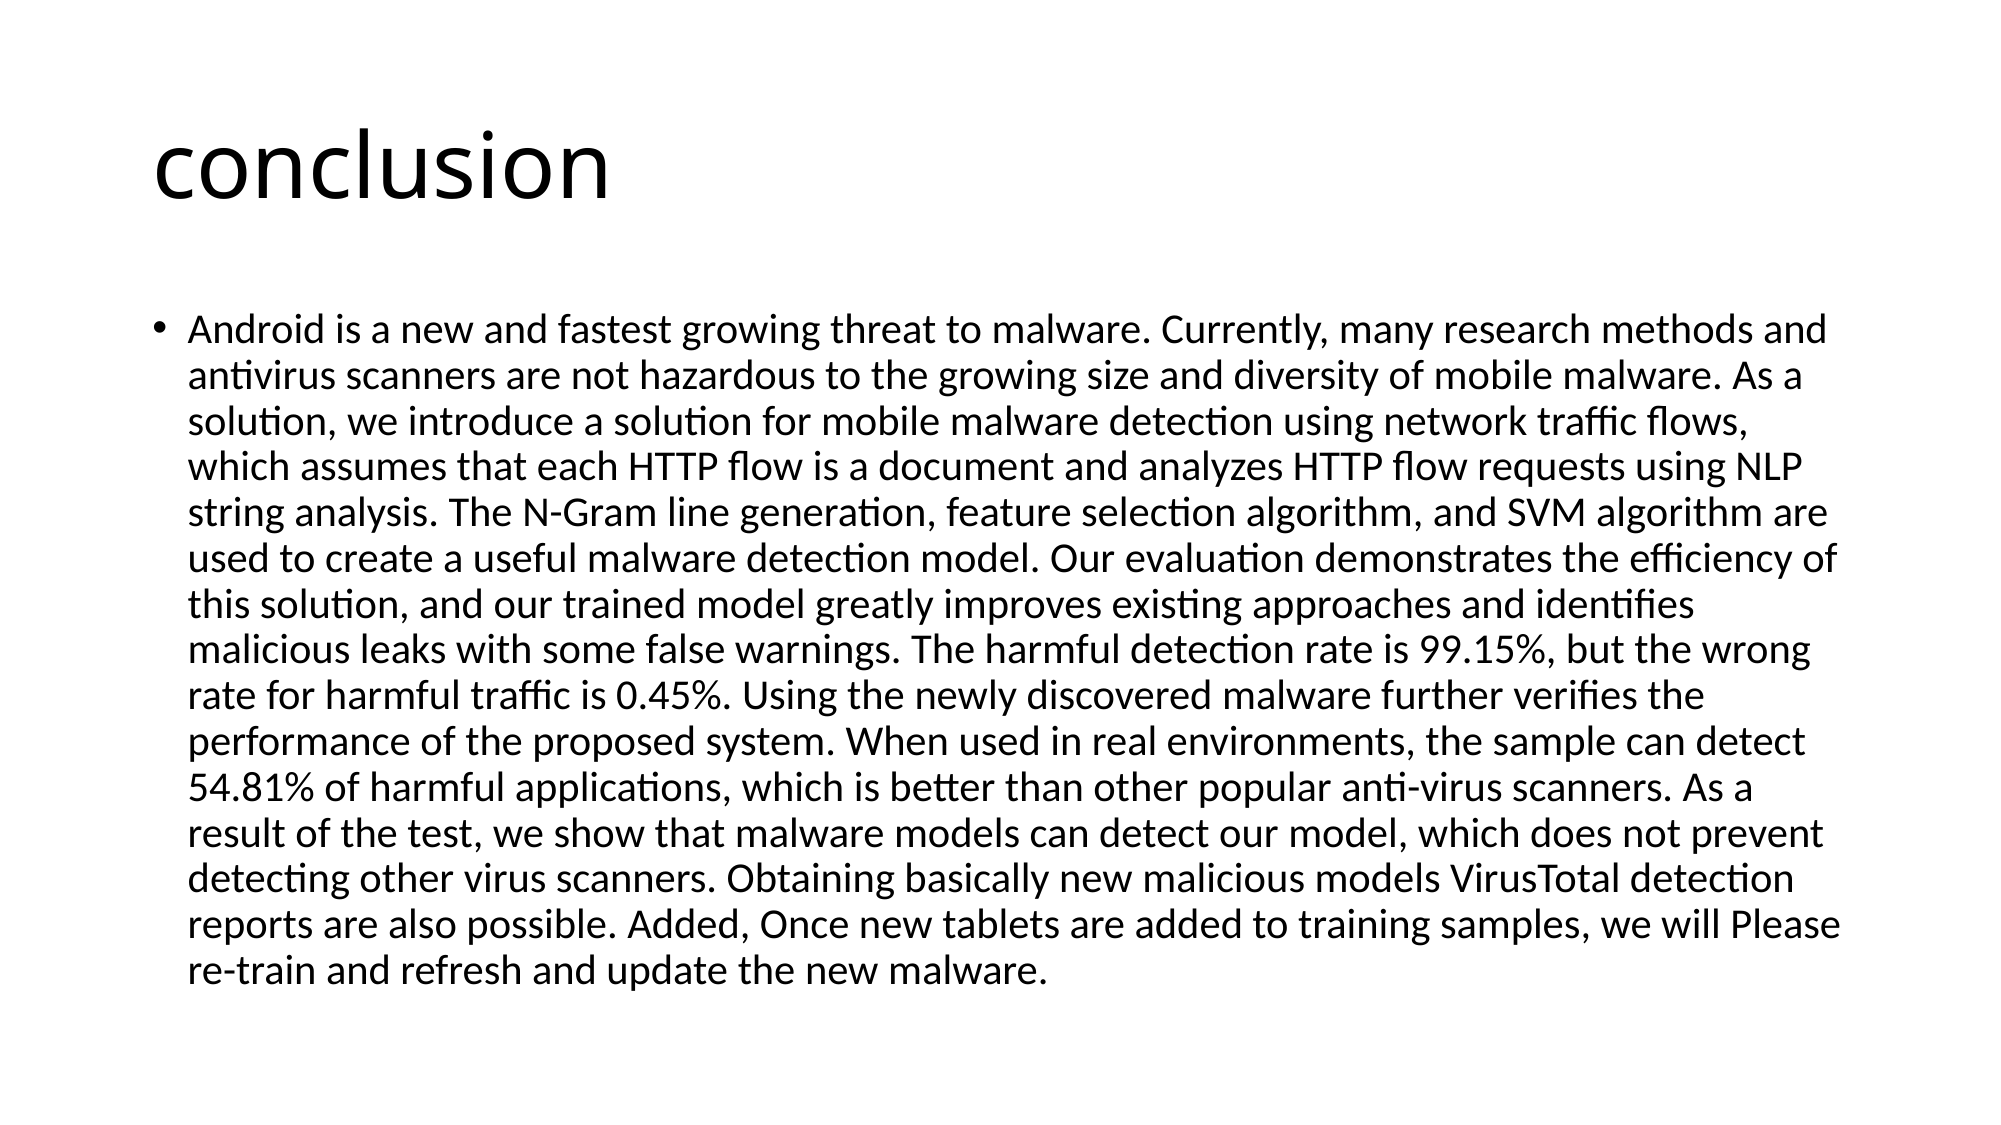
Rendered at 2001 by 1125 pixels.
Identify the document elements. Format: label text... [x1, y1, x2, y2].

list Android is a new and fastest growing threat to malware. Currently, many research methods and antivirus scanners are not hazardous to the growing size and diversity of mobile malware. As a solution, we introduce a solution for mobile malware detection using network traffic flows, which assumes that each HTTP flow is a document and analyzes HTTP flow requests using NLP string analysis. The N-Gram line generation, feature selection algorithm, and SVM algorithm are used to create a useful malware detection model. Our evaluation demonstrates the efficiency of this solution, and our trained model greatly improves existing approaches and identifies malicious leaks with some false warnings. The harmful detection rate is 99.15%, but the wrong rate for harmful traffic is 0.45%. Using the newly discovered malware further verifies the performance of the proposed system. When used in real environments, the sample can detect 54.81% of harmful applications, which is better than other popular anti-virus scanners. As a result of the test, we show that malware models can detect our model, which does not prevent detecting other virus scanners. Obtaining basically new malicious models VirusTotal detection reports are also possible. Added, Once new tablets are added to training samples, we will Please re-train and refresh and update the new malware. [137, 299, 1859, 1014]
title conclusion [137, 59, 1863, 278]
